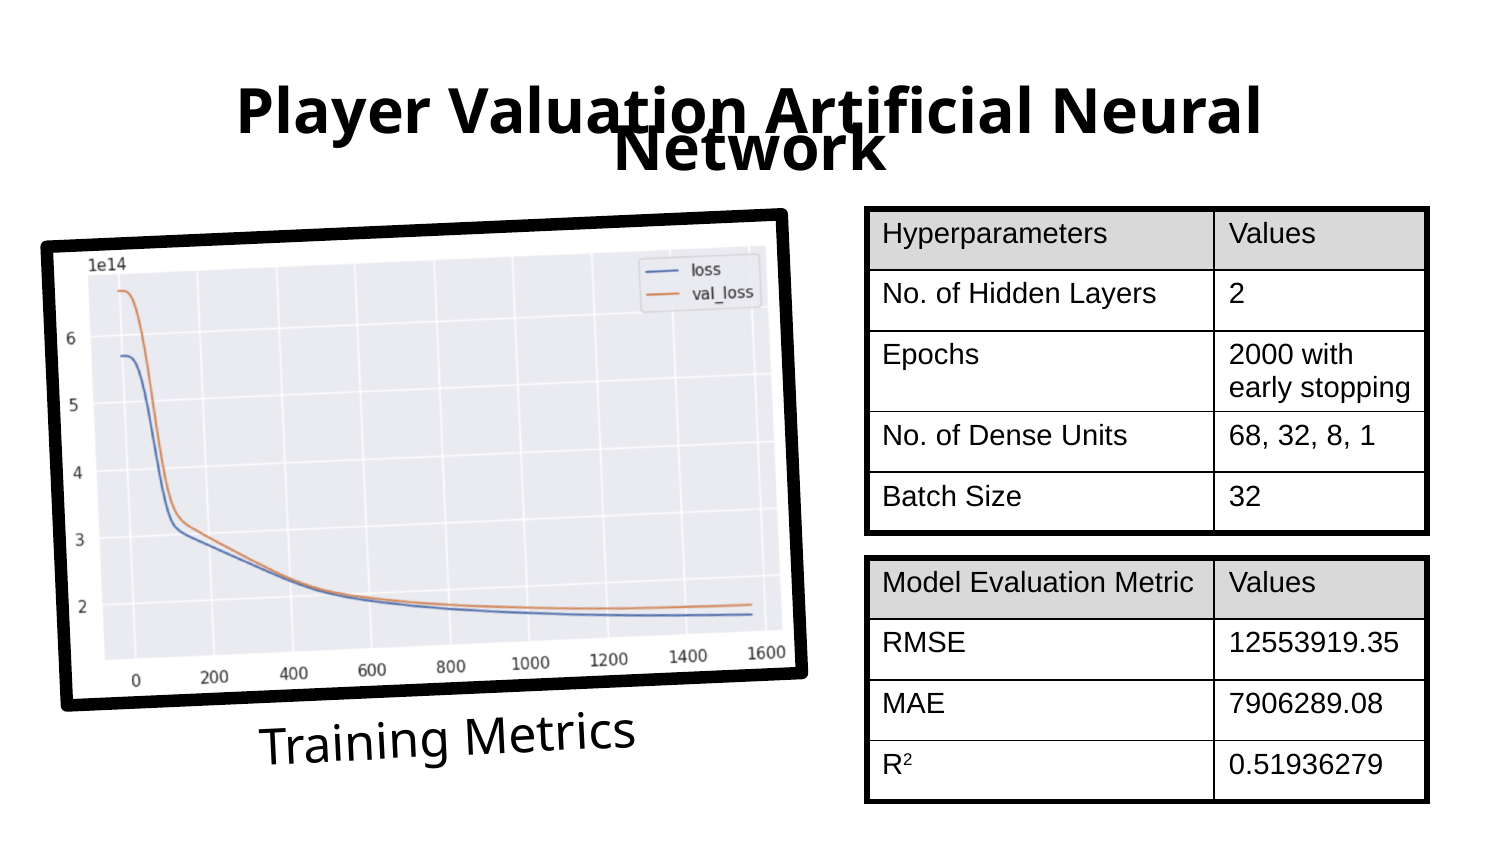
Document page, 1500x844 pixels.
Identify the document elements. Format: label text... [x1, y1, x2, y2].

table_header Values [1215, 212, 1424, 269]
table_header Model Evaluation Metric [870, 561, 1213, 618]
table_header Hyperparameters [870, 212, 1213, 269]
table_cell 7906289.08 [1215, 681, 1424, 740]
table_cell MAE [870, 681, 1213, 740]
table_cell 32 [1215, 473, 1424, 530]
picture [456, 221, 776, 236]
table_cell 68, 32, 8, 1 [1215, 412, 1424, 471]
table_cell No. of Dense Units [870, 412, 1213, 471]
table_cell Batch Size [870, 473, 1213, 530]
table_cell 0.51936279 [1215, 741, 1424, 799]
table_cell 2 [1215, 271, 1424, 330]
table_cell 12553919.35 [1215, 620, 1424, 679]
table_cell 2000 with early stopping [1215, 332, 1424, 411]
table_cell RMSE [870, 620, 1213, 679]
title Player Valuation Artificial Neural Network [116, 88, 1383, 156]
table_cell Epochs [870, 332, 1213, 411]
picture [55, 253, 62, 415]
picture [787, 499, 795, 667]
table_header Values [1215, 561, 1424, 618]
table_cell No. of Hidden Layers [870, 271, 1213, 330]
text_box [62, 236, 787, 785]
table_cell R2 [870, 741, 1213, 799]
